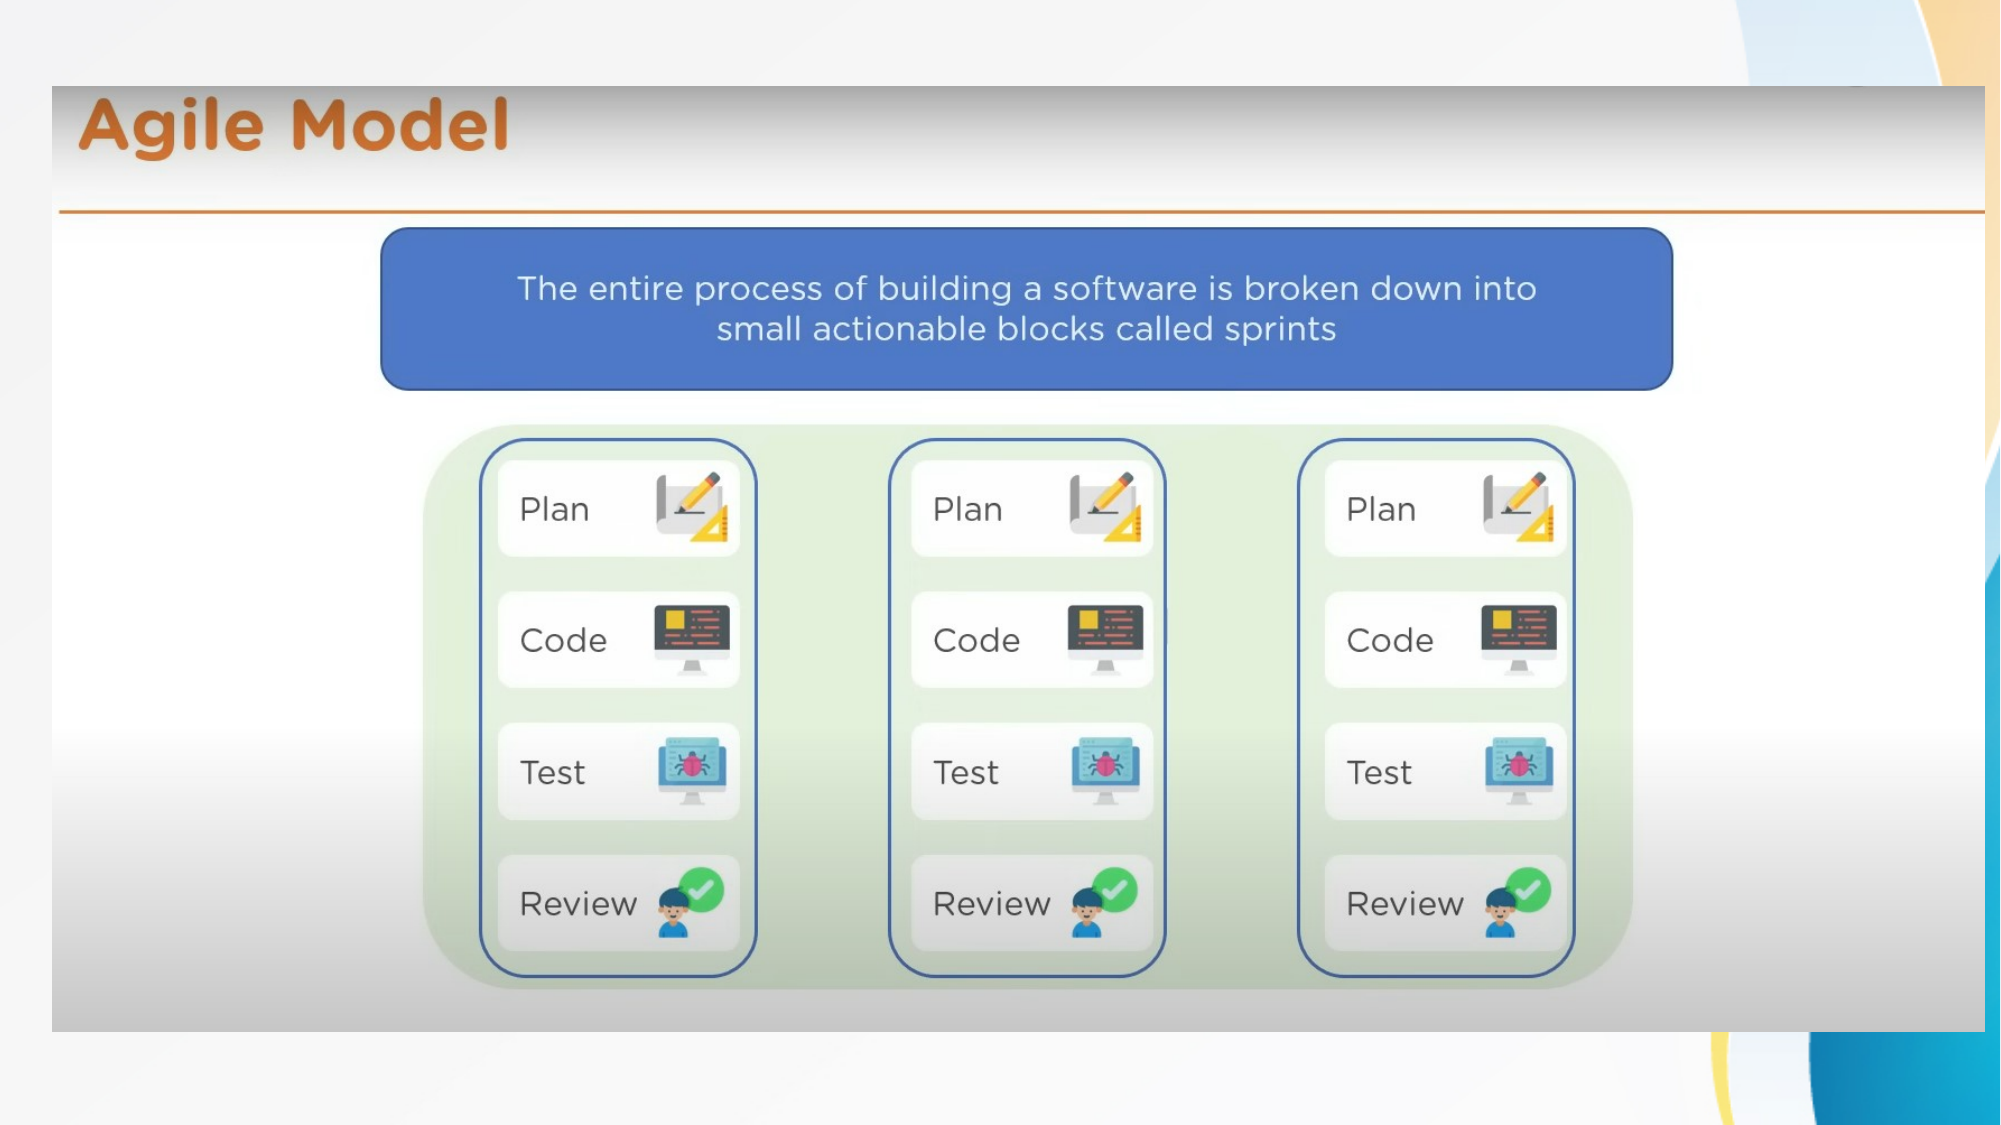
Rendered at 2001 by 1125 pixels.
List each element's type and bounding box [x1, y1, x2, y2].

picture [0, 0, 2001, 1125]
list [52, 86, 1985, 1032]
